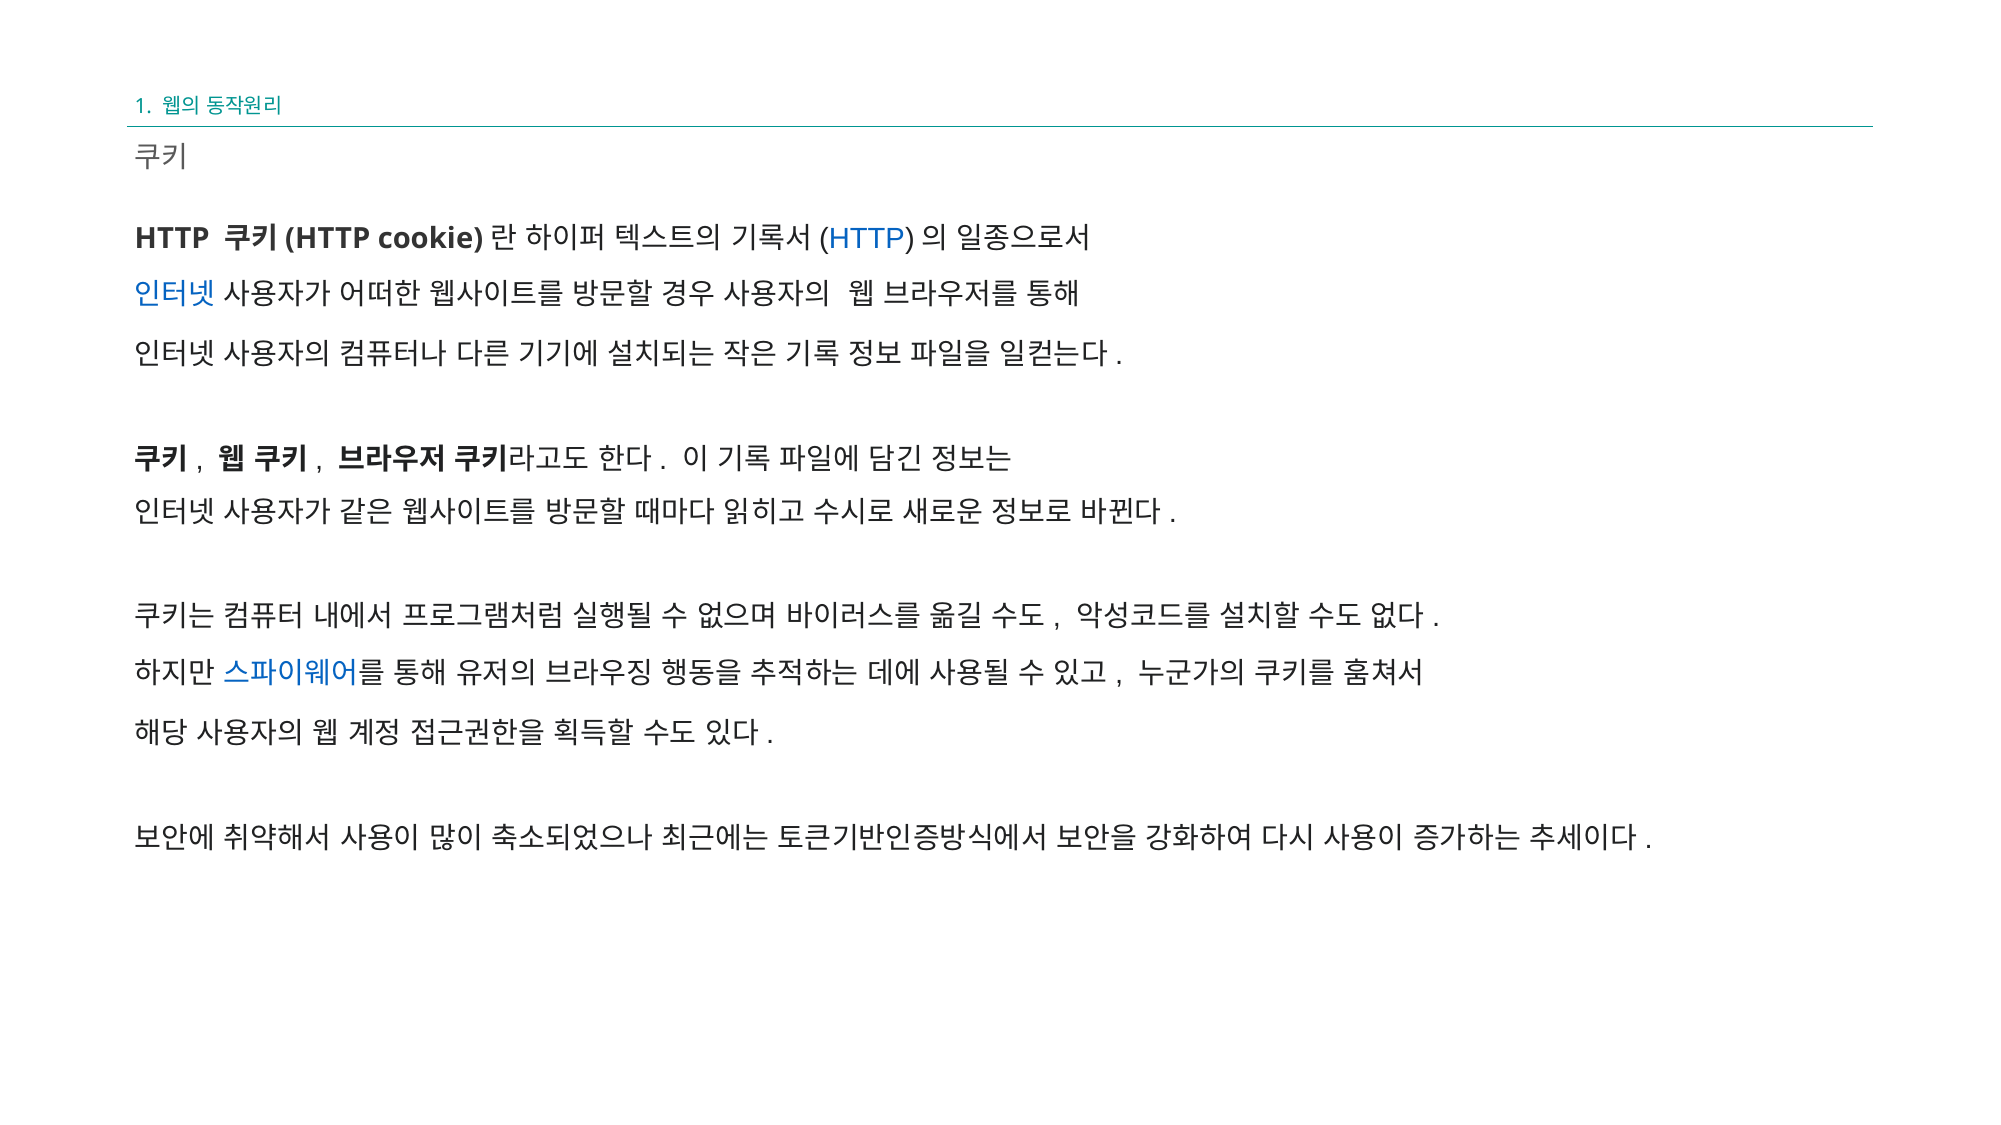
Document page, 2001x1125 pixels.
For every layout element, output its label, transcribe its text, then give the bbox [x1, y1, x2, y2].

list 1. 웹의 동작원리 [119, 88, 1191, 124]
list 쿠키 [119, 134, 1191, 184]
text_box HTTP 쿠키(HTTP cookie)란 하이퍼 텍스트의 기록서(HTTP)의 일종으로서 인터넷 사용자가 어떠한 웹사이트를 방문할 경우 사용자의 웹 브라우저를 통해 인터넷 사용자의 컴퓨터나 다른 기기에 설치되는 작은 기록 정보 파일을 일컫는다. 쿠키, 웹 쿠키, 브라우저 쿠키라고도 한다. 이 기록 파일에 담긴 정보는 인터넷 사용자가 같은 웹사이트를 방문할 때마다 읽히고 수시로 새로운 정보로 바뀐다. 쿠키는 컴퓨터 내에서 프로그램처럼 실행될 수 없으며 바이러스를 옮길 수도, 악성코드를 설치할 수도 없다. 하지만 스파이웨어를 통해 유저의 브라우징 행동을 추적하는 데에 사용될 수 있고, 누군가의 쿠키를 훔쳐서 해당 사용자의 웹 계정 접근권한을 획득할 수도 있다. 보안에 취약해서 사용이 많이 축소되었으나 최근에는 토큰기반인증방식에서 보안을 강화하여 다시 사용이 증가하는 추세이다. [119, 194, 1908, 862]
